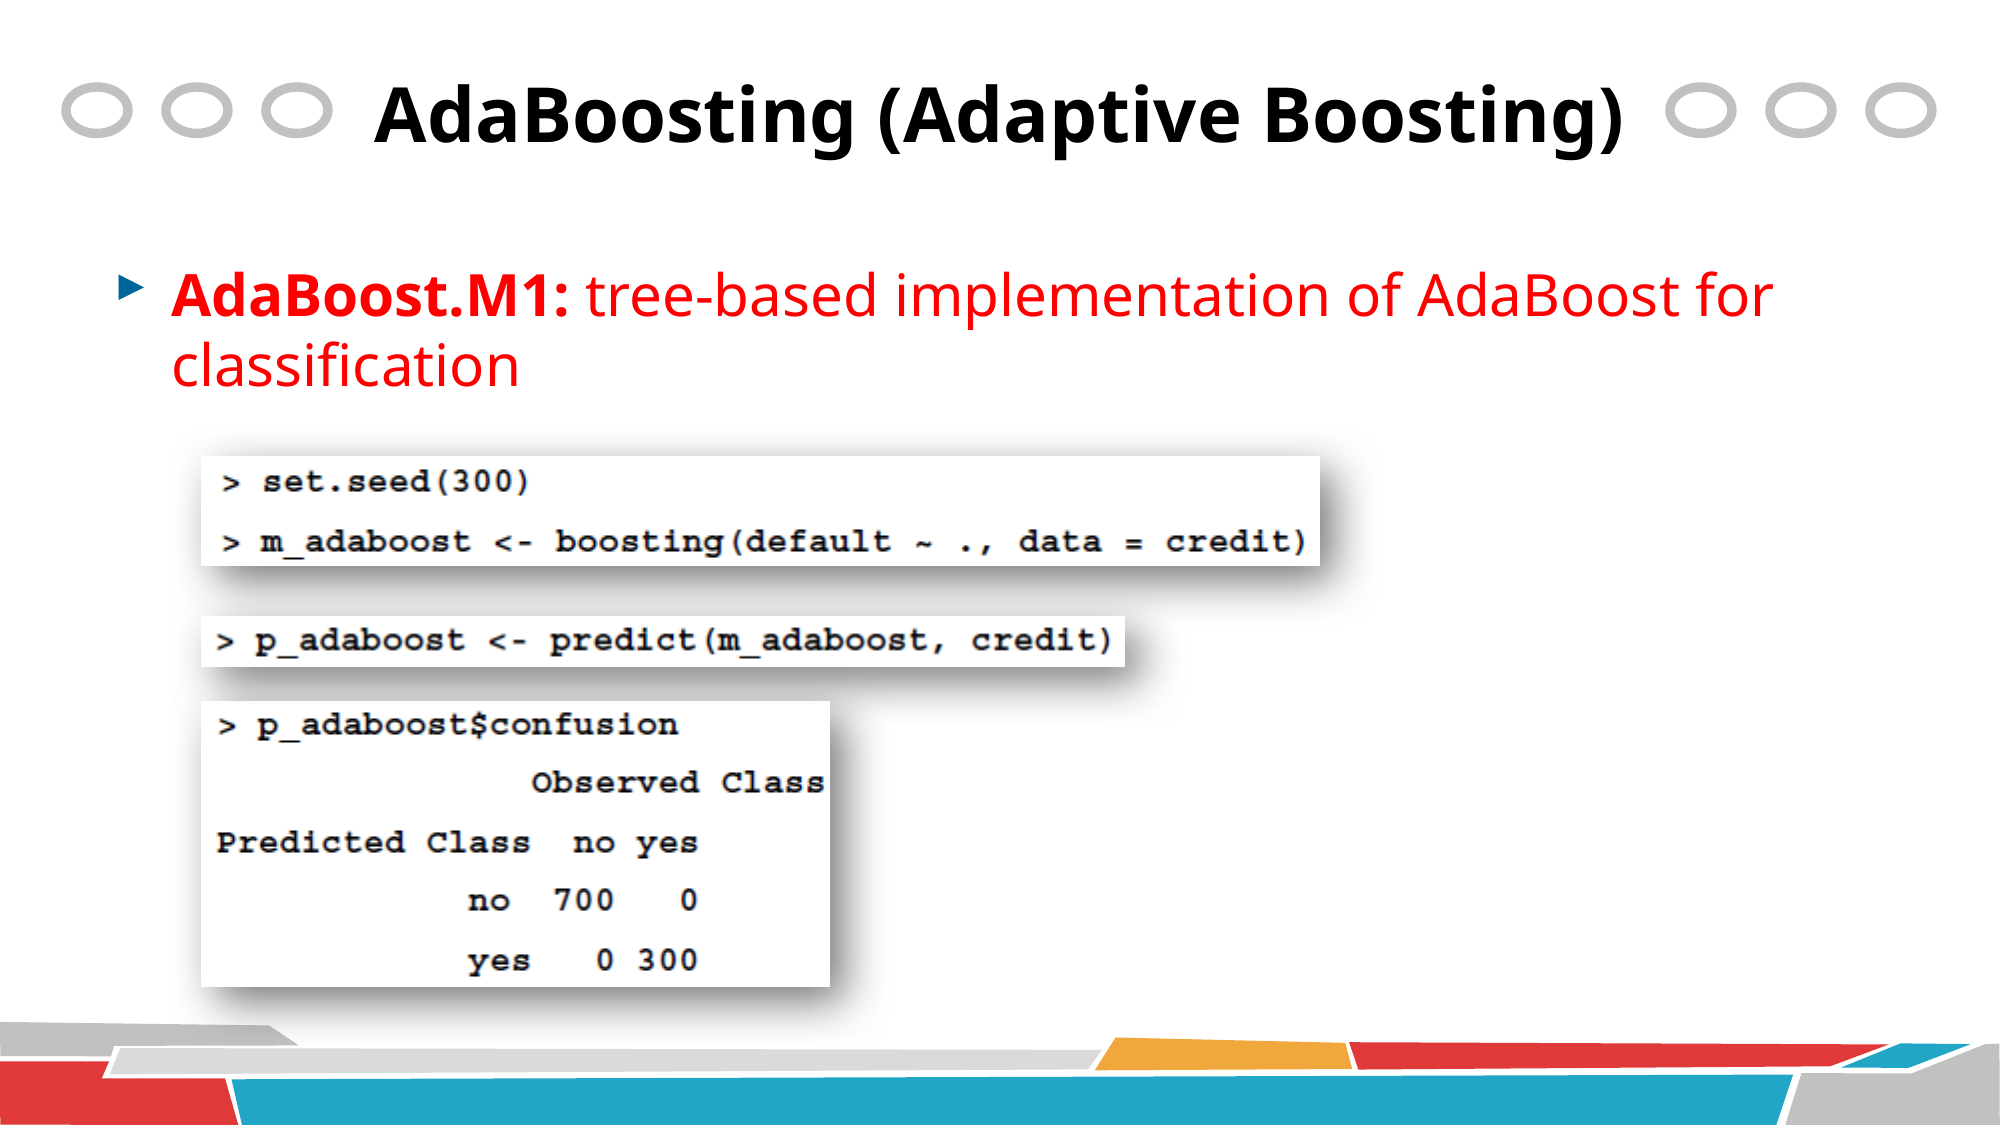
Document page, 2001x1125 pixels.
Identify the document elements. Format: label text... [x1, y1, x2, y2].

list AdaBoost.M1: tree-based implementation of AdaBoost for classification [99, 250, 1900, 1005]
picture [200, 616, 1125, 667]
title AdaBoosting (Adaptive Boosting) [350, 18, 1650, 206]
picture [201, 701, 830, 987]
picture [200, 455, 1320, 567]
